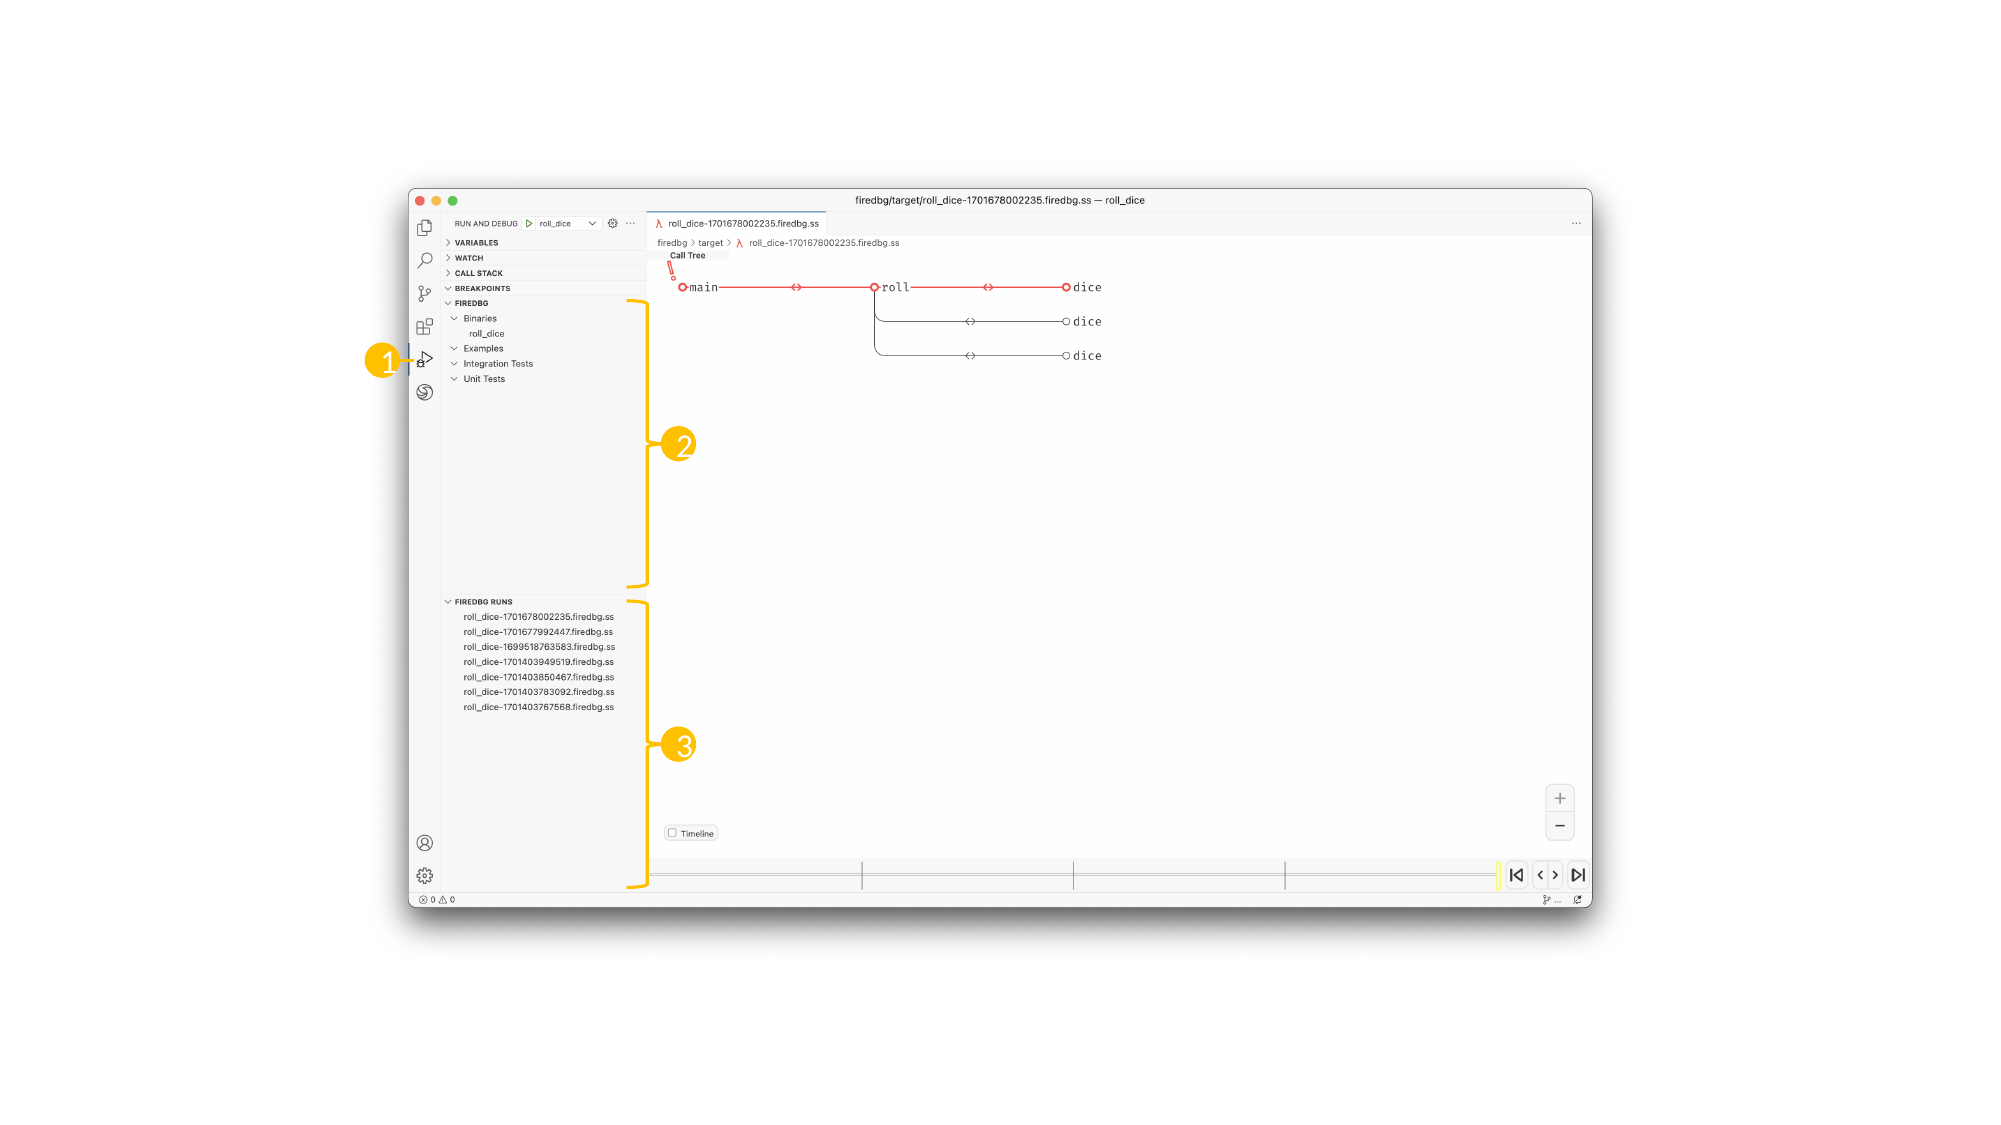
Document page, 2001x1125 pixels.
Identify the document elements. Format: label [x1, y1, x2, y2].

picture [362, 156, 1638, 968]
